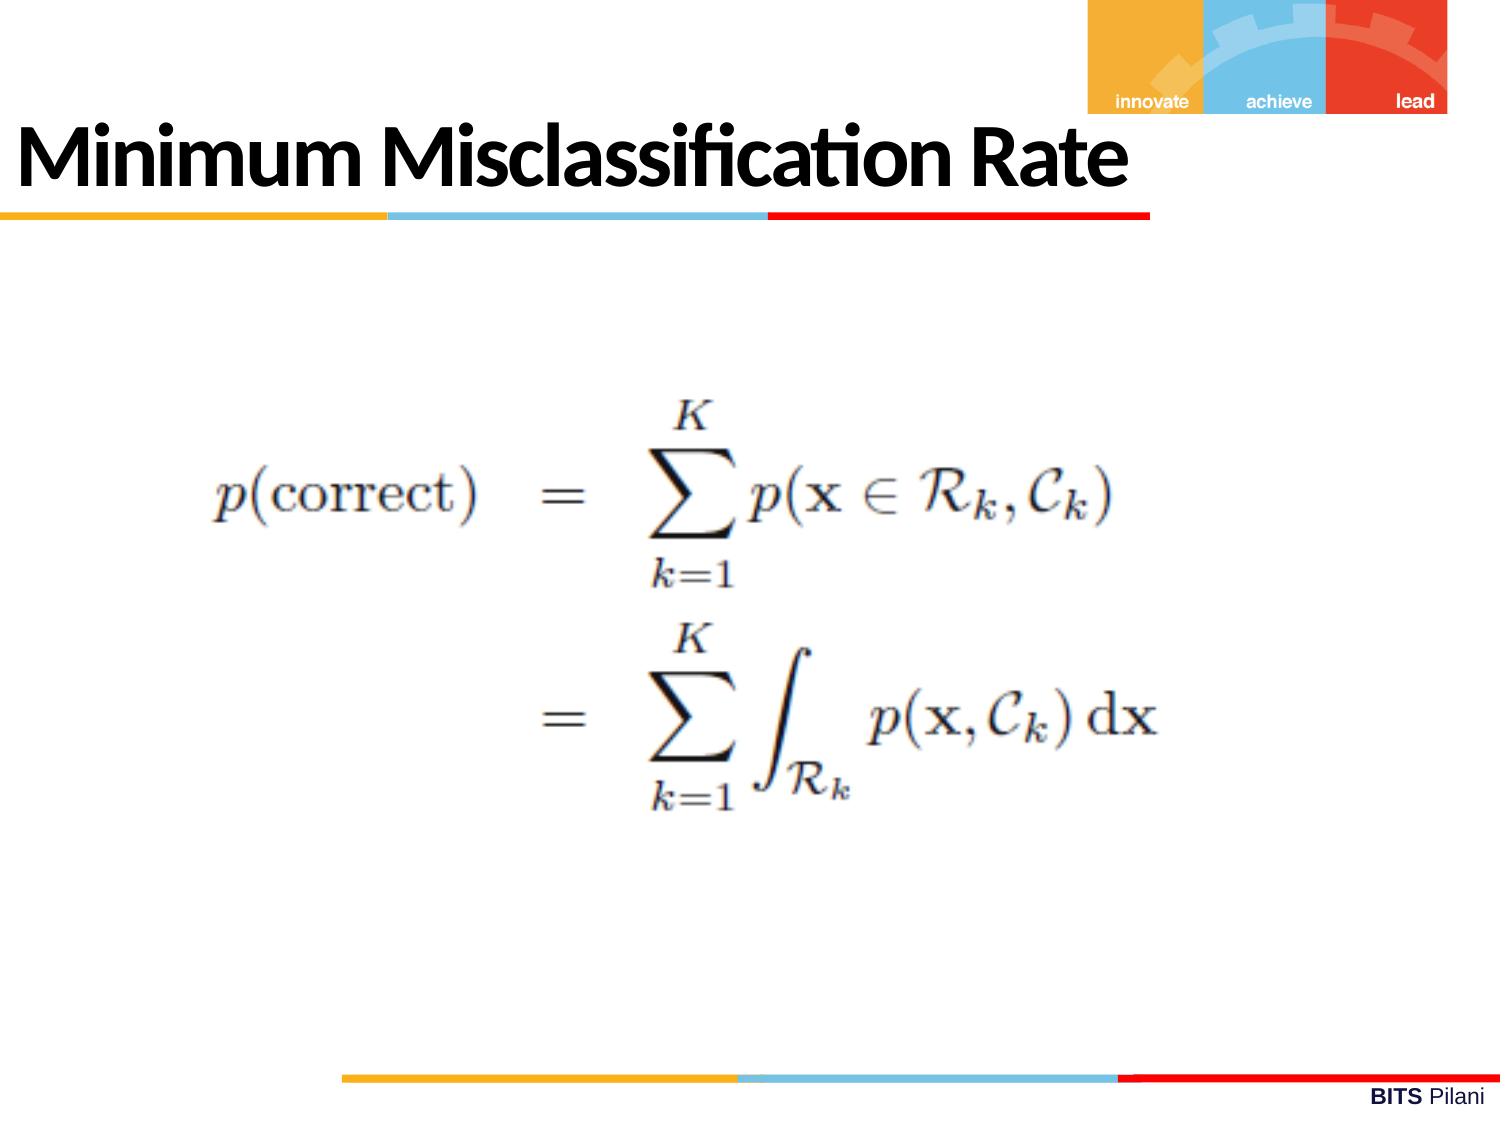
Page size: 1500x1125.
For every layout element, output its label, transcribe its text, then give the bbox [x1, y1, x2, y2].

picture [112, 349, 1409, 863]
title Minimum Misclassification Rate [0, 87, 1450, 213]
picture [1087, 0, 1448, 87]
